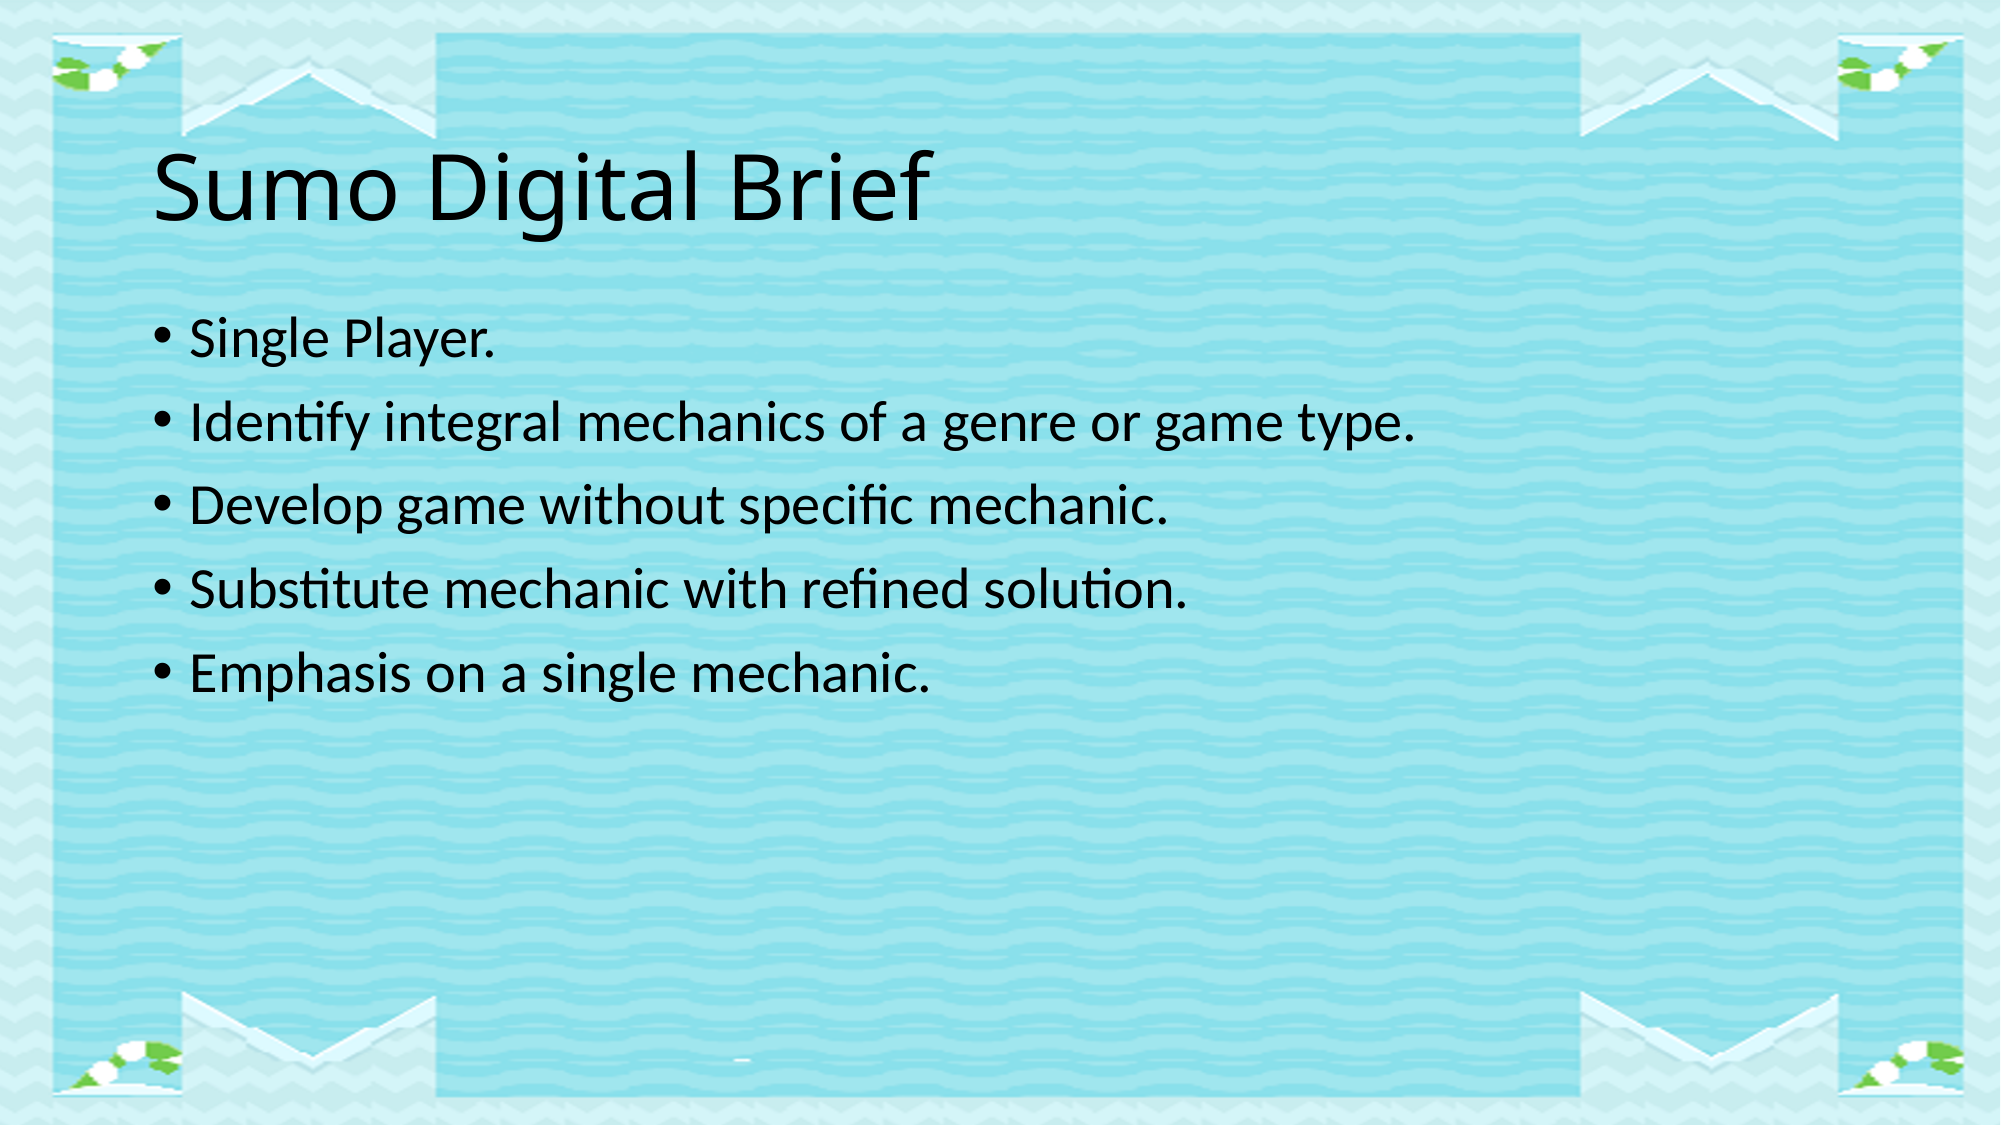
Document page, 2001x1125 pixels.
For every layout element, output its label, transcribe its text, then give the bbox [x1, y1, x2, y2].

picture [0, 0, 2001, 1125]
list Single Player. Identify integral mechanics of a genre or game type. Develop game without specific mechanic. Substitute mechanic with refined solution. Emphasis on a single mechanic. [137, 299, 1863, 1014]
title Sumo Digital Brief [137, 82, 1863, 299]
